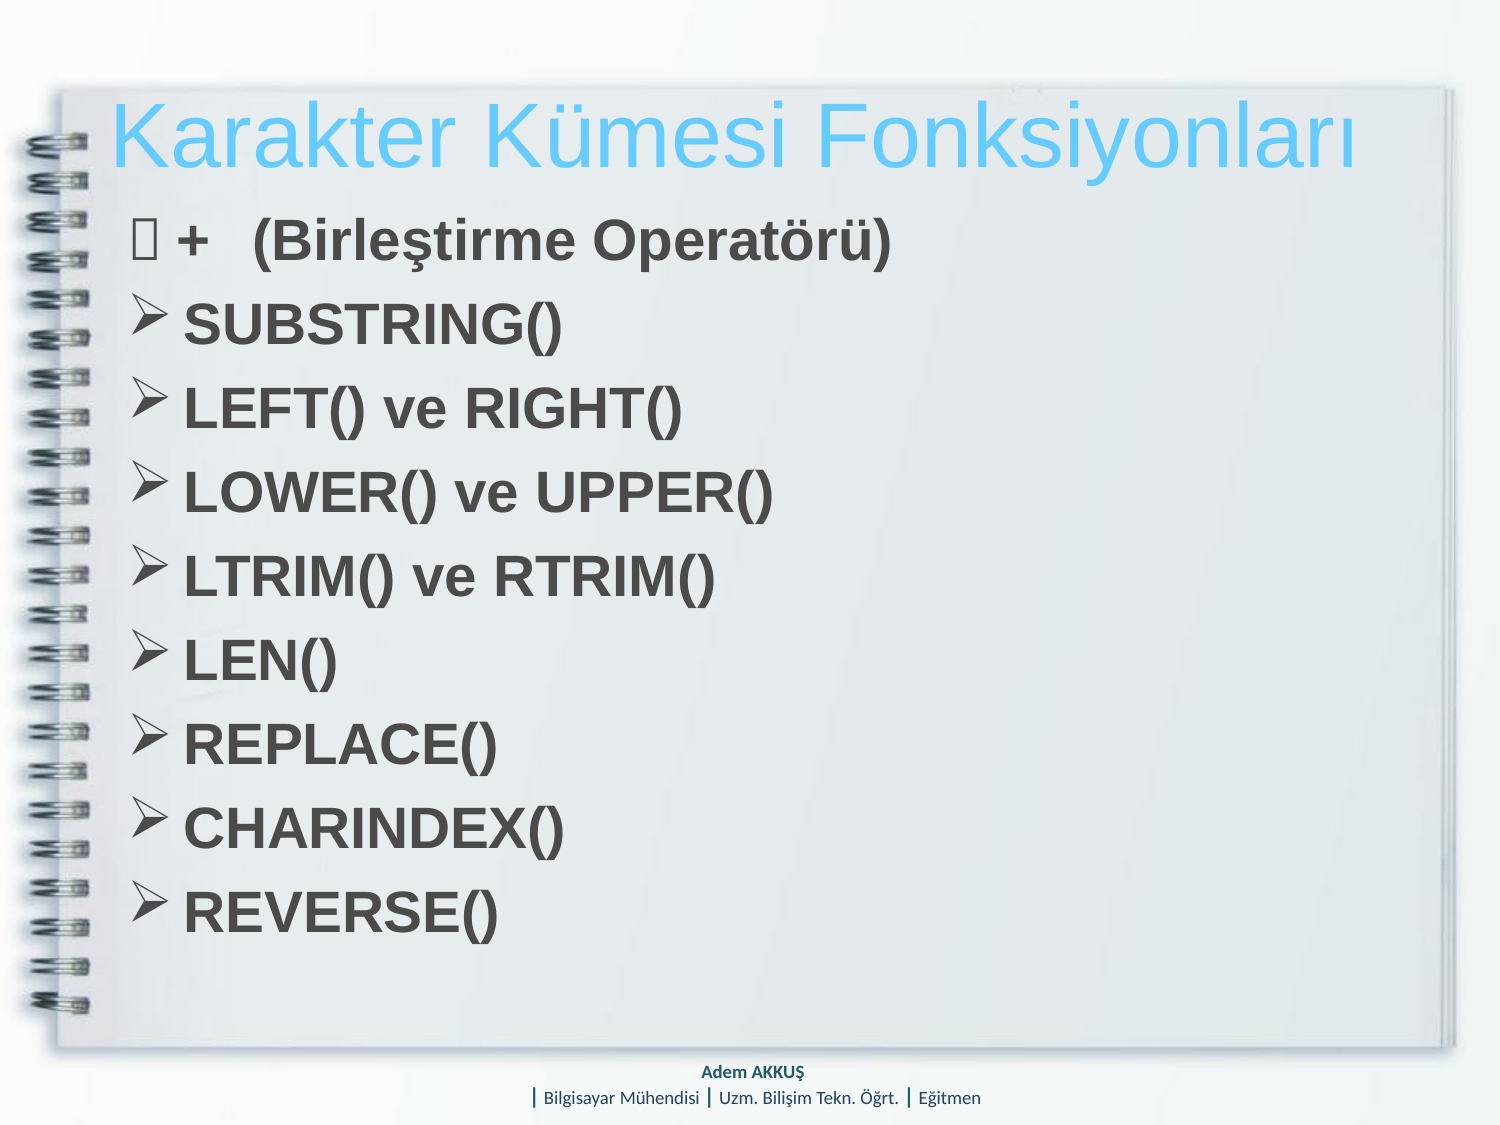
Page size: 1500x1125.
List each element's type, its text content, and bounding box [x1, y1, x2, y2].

footer Adem AKKUŞ | Bilgisayar Mühendisi | Uzm. Bilişim Tekn. Öğrt. | Eğitmen [440, 1052, 1070, 1125]
text_box  + (Birleştirme Operatörü) SUBSTRING() LEFT() ve RIGHT() LOWER() ve UPPER() LTRIM() ve RTRIM() LEN() REPLACE() CHARINDEX() REVERSE() [125, 186, 894, 945]
picture [0, 0, 1500, 1125]
title Karakter Kümesi Fonksiyonları [107, 73, 1403, 264]
